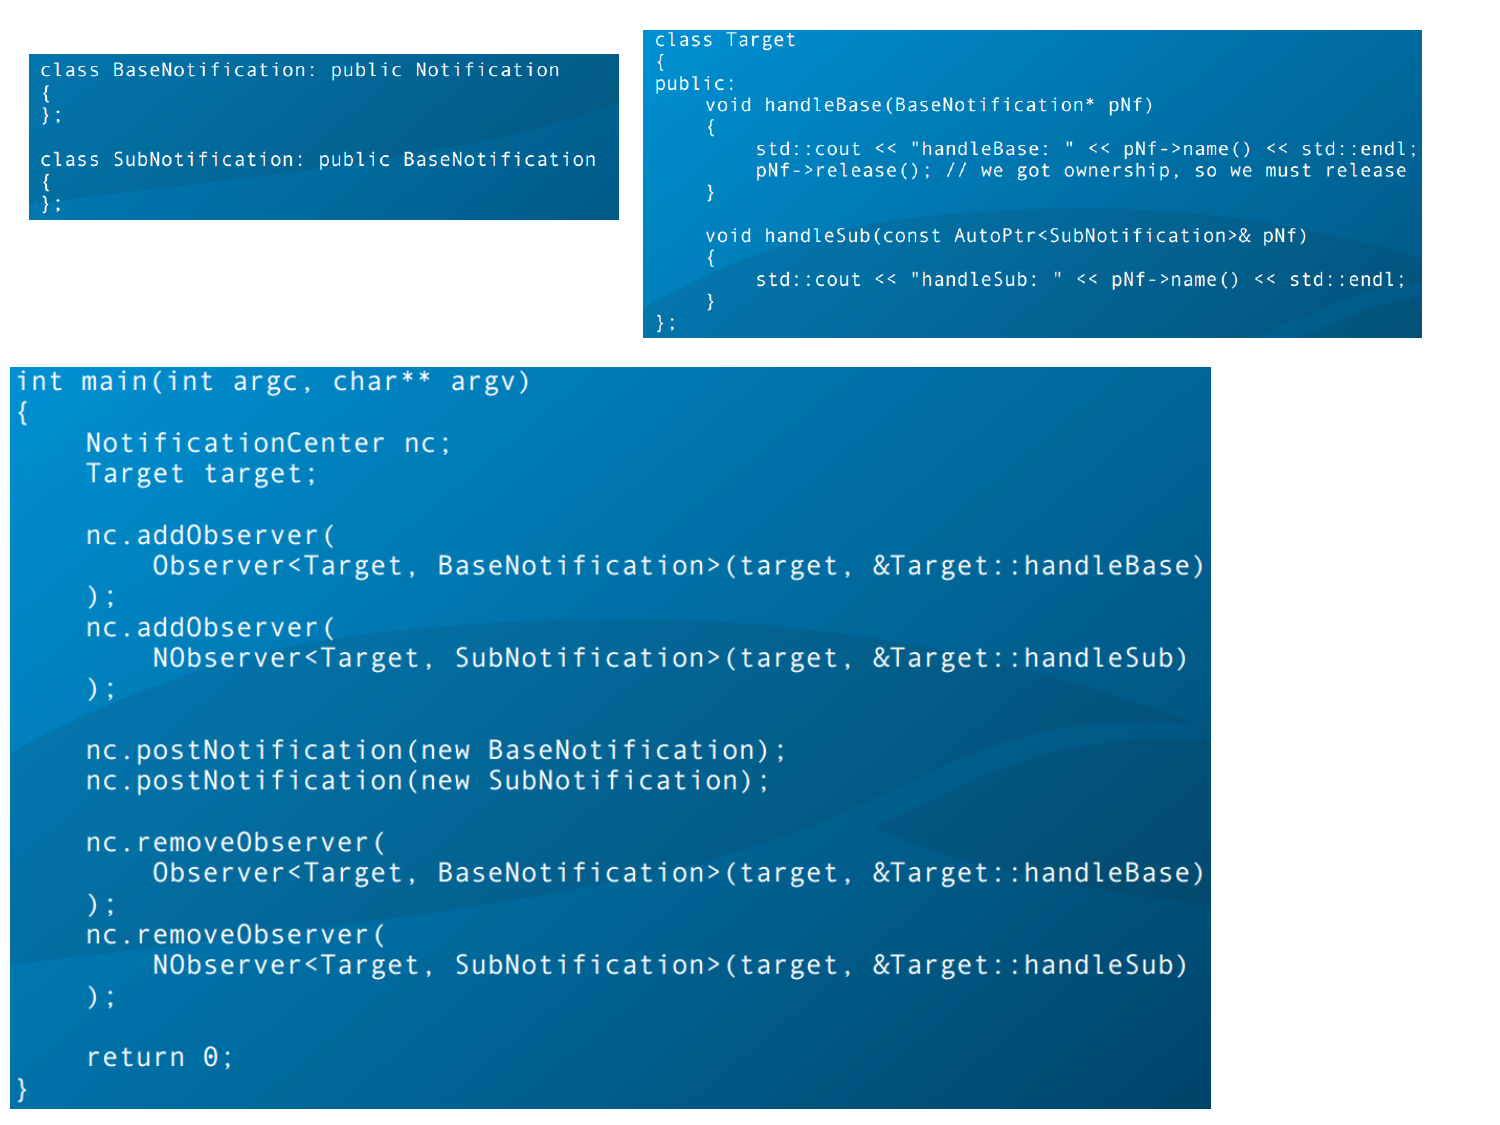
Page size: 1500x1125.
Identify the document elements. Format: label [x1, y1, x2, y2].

picture [123, 434, 132, 452]
picture [138, 745, 150, 764]
picture [323, 745, 334, 759]
picture [642, 649, 652, 667]
picture [791, 560, 804, 580]
picture [697, 560, 702, 574]
picture [1328, 167, 1333, 176]
picture [728, 556, 734, 577]
picture [119, 376, 125, 389]
picture [291, 960, 300, 973]
picture [660, 560, 665, 574]
picture [190, 772, 199, 790]
picture [808, 653, 820, 667]
picture [140, 622, 150, 636]
picture [691, 960, 703, 973]
picture [87, 463, 100, 482]
picture [507, 745, 518, 759]
picture [373, 653, 385, 672]
picture [624, 867, 636, 882]
picture [1109, 960, 1121, 974]
picture [88, 745, 99, 758]
picture [977, 556, 987, 575]
picture [658, 775, 669, 790]
picture [307, 651, 316, 663]
picture [874, 647, 889, 667]
picture [255, 438, 267, 452]
picture [221, 929, 233, 944]
picture [241, 438, 246, 451]
picture [593, 560, 598, 574]
picture [439, 775, 451, 790]
picture [188, 525, 201, 544]
picture [1160, 648, 1173, 667]
picture [439, 862, 452, 881]
picture [307, 958, 316, 970]
picture [210, 622, 217, 636]
picture [676, 771, 685, 790]
picture [138, 478, 150, 488]
picture [83, 376, 96, 389]
picture [743, 864, 752, 882]
picture [306, 438, 317, 452]
picture [410, 742, 416, 762]
picture [172, 556, 184, 575]
picture [1182, 230, 1188, 239]
picture [575, 555, 584, 574]
picture [1276, 229, 1284, 241]
picture [185, 376, 189, 389]
picture [240, 741, 249, 759]
picture [104, 929, 116, 944]
picture [90, 987, 96, 1008]
picture [255, 960, 267, 973]
picture [1127, 954, 1138, 974]
picture [659, 653, 665, 666]
picture [358, 929, 366, 943]
picture [1179, 648, 1185, 670]
picture [1025, 955, 1038, 973]
picture [506, 647, 518, 666]
picture [289, 530, 300, 544]
picture [258, 530, 266, 543]
picture [19, 1078, 26, 1102]
picture [171, 525, 183, 544]
picture [189, 955, 201, 974]
picture [1264, 232, 1270, 244]
picture [238, 832, 251, 852]
picture [542, 557, 551, 575]
picture [958, 867, 971, 882]
picture [223, 530, 232, 544]
picture [205, 929, 217, 943]
picture [891, 647, 905, 666]
picture [575, 954, 584, 973]
picture [473, 653, 485, 667]
picture [155, 525, 166, 544]
picture [105, 530, 115, 544]
picture [1043, 960, 1054, 974]
picture [608, 770, 618, 789]
picture [308, 622, 316, 636]
picture [90, 1052, 99, 1065]
picture [826, 649, 836, 667]
picture [1176, 867, 1188, 882]
picture [358, 745, 364, 758]
picture [506, 862, 518, 881]
picture [105, 622, 115, 637]
picture [873, 954, 889, 974]
picture [140, 438, 146, 451]
picture [791, 653, 804, 672]
picture [188, 617, 201, 637]
picture [189, 648, 201, 667]
picture [290, 464, 299, 483]
picture [156, 433, 165, 451]
picture [223, 622, 233, 637]
picture [273, 438, 284, 451]
picture [189, 867, 199, 882]
picture [692, 741, 702, 759]
picture [1075, 955, 1088, 974]
picture [221, 745, 234, 759]
picture [557, 775, 569, 790]
picture [335, 376, 345, 390]
picture [592, 741, 601, 759]
picture [340, 434, 350, 452]
picture [1042, 967, 1211, 1109]
picture [1059, 960, 1071, 973]
picture [742, 956, 753, 974]
picture [743, 771, 750, 793]
picture [123, 1048, 132, 1066]
picture [524, 770, 536, 790]
picture [154, 955, 166, 973]
picture [173, 745, 182, 759]
picture [288, 837, 301, 852]
picture [1102, 1017, 1211, 1109]
picture [1159, 955, 1173, 974]
picture [909, 867, 920, 882]
picture [357, 837, 367, 851]
picture [541, 956, 551, 974]
picture [1143, 960, 1155, 974]
picture [172, 862, 184, 882]
picture [523, 560, 536, 575]
picture [205, 770, 217, 789]
picture [188, 837, 201, 852]
picture [1076, 555, 1088, 575]
picture [221, 775, 234, 790]
picture [205, 867, 217, 882]
picture [88, 530, 99, 543]
picture [92, 589, 96, 605]
picture [340, 741, 350, 759]
picture [541, 649, 551, 667]
picture [205, 560, 217, 575]
picture [1182, 1084, 1211, 1109]
picture [607, 563, 618, 575]
picture [375, 438, 383, 451]
picture [273, 770, 283, 789]
picture [188, 929, 201, 944]
picture [256, 832, 268, 852]
picture [440, 555, 452, 574]
picture [238, 867, 250, 881]
picture [256, 924, 268, 944]
picture [758, 960, 770, 974]
picture [255, 867, 267, 882]
picture [326, 526, 332, 547]
picture [625, 960, 636, 974]
picture [51, 372, 60, 390]
picture [289, 929, 300, 944]
picture [391, 864, 401, 882]
picture [782, 165, 788, 176]
picture [177, 1052, 183, 1065]
picture [423, 775, 434, 789]
picture [1270, 167, 1275, 175]
picture [1093, 647, 1103, 666]
picture [942, 560, 955, 580]
picture [1026, 648, 1030, 666]
picture [240, 960, 250, 973]
picture [891, 862, 905, 881]
picture [1151, 1059, 1211, 1109]
picture [172, 1052, 176, 1065]
picture [439, 745, 451, 759]
picture [274, 867, 283, 881]
picture [457, 647, 468, 667]
picture [407, 649, 418, 667]
picture [328, 438, 334, 451]
picture [205, 740, 217, 758]
picture [373, 560, 384, 575]
picture [490, 955, 502, 974]
picture [1231, 171, 1239, 176]
picture [205, 1047, 217, 1066]
picture [1076, 647, 1088, 667]
picture [491, 770, 501, 790]
picture [389, 960, 401, 974]
picture [674, 867, 687, 882]
picture [157, 1052, 166, 1065]
picture [357, 960, 367, 973]
picture [323, 775, 334, 790]
picture [1127, 647, 1138, 667]
picture [174, 438, 179, 451]
picture [155, 468, 166, 483]
picture [607, 867, 618, 882]
picture [775, 38, 783, 43]
picture [173, 464, 182, 482]
picture [873, 862, 889, 882]
picture [154, 929, 166, 944]
picture [593, 775, 598, 789]
picture [207, 465, 216, 483]
picture [575, 862, 584, 881]
picture [389, 653, 401, 667]
picture [190, 376, 196, 389]
picture [268, 376, 280, 396]
picture [288, 433, 300, 452]
picture [1093, 954, 1103, 973]
picture [190, 741, 199, 759]
picture [390, 775, 401, 789]
picture [1030, 147, 1038, 152]
picture [1093, 862, 1104, 881]
picture [1032, 560, 1038, 574]
picture [742, 745, 753, 758]
picture [88, 622, 99, 636]
picture [890, 954, 905, 973]
picture [340, 960, 351, 974]
picture [39, 376, 45, 389]
picture [356, 438, 367, 452]
picture [171, 837, 184, 851]
picture [105, 468, 116, 482]
picture [88, 837, 99, 851]
picture [1195, 276, 1204, 285]
picture [139, 630, 145, 637]
picture [240, 771, 250, 790]
picture [573, 745, 586, 759]
picture [1126, 555, 1139, 574]
picture [307, 929, 316, 943]
picture [1138, 273, 1144, 285]
picture [474, 867, 484, 882]
picture [140, 929, 149, 943]
picture [1075, 862, 1088, 882]
picture [340, 653, 351, 667]
picture [691, 653, 703, 666]
picture [728, 648, 734, 669]
picture [138, 775, 150, 795]
picture [490, 560, 501, 575]
picture [170, 376, 175, 389]
picture [791, 867, 804, 887]
picture [456, 775, 469, 789]
picture [1178, 955, 1185, 977]
picture [154, 372, 160, 390]
picture [290, 868, 298, 877]
picture [457, 560, 468, 575]
picture [818, 167, 823, 176]
picture [691, 868, 696, 881]
picture [507, 775, 518, 790]
picture [190, 560, 199, 575]
picture [1094, 555, 1103, 574]
picture [338, 837, 351, 852]
picture [540, 745, 552, 759]
picture [981, 229, 986, 241]
picture [257, 745, 263, 758]
picture [223, 867, 232, 881]
picture [626, 775, 632, 789]
picture [1111, 230, 1117, 239]
picture [34, 376, 38, 389]
picture [1304, 273, 1309, 285]
picture [743, 557, 752, 575]
picture [256, 653, 267, 666]
picture [171, 647, 184, 667]
picture [326, 618, 332, 639]
picture [256, 478, 268, 488]
picture [709, 745, 716, 758]
picture [808, 560, 820, 575]
picture [674, 960, 687, 974]
picture [691, 560, 696, 574]
picture [760, 741, 766, 762]
picture [776, 653, 786, 666]
picture [20, 401, 26, 425]
picture [791, 960, 804, 978]
picture [826, 557, 836, 575]
picture [223, 468, 233, 483]
picture [171, 954, 184, 974]
picture [222, 653, 233, 667]
picture [542, 864, 551, 882]
picture [927, 560, 936, 574]
picture [1125, 272, 1132, 285]
picture [322, 647, 335, 666]
picture [490, 740, 502, 758]
picture [205, 837, 217, 851]
picture [724, 745, 737, 759]
picture [404, 372, 411, 381]
picture [372, 775, 385, 790]
picture [506, 955, 518, 973]
picture [625, 653, 636, 667]
picture [674, 653, 687, 667]
picture [977, 863, 987, 882]
picture [90, 895, 96, 916]
picture [559, 560, 565, 574]
picture [223, 434, 233, 452]
picture [356, 867, 368, 887]
picture [707, 775, 720, 790]
picture [455, 745, 469, 758]
picture [909, 653, 920, 667]
picture [1031, 653, 1038, 666]
picture [486, 376, 498, 396]
picture [776, 560, 785, 574]
picture [1289, 230, 1295, 241]
picture [697, 867, 702, 881]
picture [305, 745, 316, 759]
picture [675, 745, 686, 759]
picture [240, 653, 249, 666]
picture [1043, 560, 1054, 575]
picture [807, 867, 820, 882]
picture [927, 867, 936, 881]
picture [171, 929, 184, 943]
picture [759, 560, 769, 575]
picture [927, 653, 936, 666]
picture [322, 837, 334, 851]
picture [221, 837, 233, 852]
picture [323, 438, 327, 451]
picture [376, 925, 383, 947]
picture [154, 555, 167, 575]
picture [927, 960, 937, 973]
picture [423, 745, 434, 758]
picture [273, 837, 283, 852]
picture [506, 555, 518, 574]
picture [1176, 560, 1188, 575]
picture [258, 775, 263, 789]
picture [101, 376, 112, 390]
picture [709, 562, 719, 571]
picture [258, 622, 266, 636]
picture [489, 867, 502, 882]
picture [376, 833, 382, 854]
picture [285, 376, 295, 390]
picture [559, 867, 565, 881]
picture [1090, 229, 1094, 241]
picture [205, 617, 209, 636]
picture [1043, 165, 1048, 174]
picture [776, 960, 786, 973]
picture [322, 954, 335, 973]
picture [88, 775, 99, 789]
picture [256, 468, 267, 477]
picture [407, 438, 411, 451]
picture [524, 745, 534, 759]
picture [523, 653, 536, 667]
picture [728, 863, 735, 885]
picture [272, 530, 284, 543]
picture [189, 438, 199, 452]
picture [523, 867, 536, 882]
picture [253, 376, 262, 389]
picture [210, 530, 217, 544]
picture [522, 372, 528, 390]
picture [693, 775, 699, 789]
picture [1144, 560, 1155, 575]
picture [1304, 165, 1309, 174]
picture [272, 468, 284, 483]
picture [457, 867, 468, 882]
picture [322, 929, 334, 943]
picture [1059, 653, 1064, 666]
picture [1195, 556, 1202, 577]
picture [559, 960, 565, 973]
picture [291, 775, 297, 789]
picture [272, 622, 283, 636]
picture [138, 1052, 150, 1066]
picture [352, 371, 363, 389]
picture [625, 560, 635, 575]
picture [372, 745, 385, 759]
picture [503, 376, 514, 389]
picture [559, 653, 565, 666]
picture [358, 775, 364, 789]
picture [307, 837, 317, 851]
picture [235, 376, 246, 390]
picture [1060, 560, 1071, 574]
picture [206, 654, 216, 667]
picture [1126, 862, 1139, 881]
picture [206, 961, 216, 974]
picture [19, 376, 24, 389]
picture [471, 376, 480, 389]
picture [657, 745, 668, 759]
picture [420, 371, 428, 381]
picture [457, 954, 468, 974]
picture [391, 557, 400, 575]
picture [387, 376, 396, 389]
picture [575, 647, 584, 666]
picture [742, 649, 753, 667]
picture [154, 745, 167, 759]
picture [88, 433, 99, 451]
picture [891, 555, 905, 574]
picture [523, 960, 536, 974]
picture [155, 648, 166, 666]
picture [1043, 867, 1054, 882]
picture [173, 775, 182, 790]
picture [291, 745, 297, 758]
picture [221, 960, 233, 974]
picture [490, 647, 502, 667]
picture [1386, 272, 1390, 285]
picture [239, 530, 250, 544]
picture [134, 376, 145, 389]
picture [725, 775, 736, 789]
picture [291, 653, 300, 666]
picture [239, 560, 250, 574]
picture [272, 960, 284, 974]
picture [273, 740, 283, 758]
picture [1109, 653, 1121, 667]
picture [142, 530, 150, 543]
picture [1143, 867, 1155, 882]
list [29, 54, 619, 221]
picture [224, 560, 232, 574]
picture [1143, 653, 1155, 667]
picture [659, 960, 665, 973]
picture [977, 649, 987, 667]
picture [674, 560, 687, 575]
picture [373, 960, 385, 978]
picture [139, 537, 145, 544]
picture [104, 745, 115, 759]
picture [1136, 98, 1141, 110]
picture [1160, 560, 1171, 575]
picture [660, 867, 665, 881]
picture [1032, 867, 1038, 881]
picture [90, 679, 96, 700]
picture [139, 468, 150, 477]
picture [759, 653, 770, 667]
picture [607, 653, 618, 667]
picture [1362, 147, 1370, 152]
picture [155, 837, 166, 852]
picture [539, 770, 552, 789]
picture [909, 960, 920, 974]
picture [454, 376, 464, 389]
picture [556, 740, 569, 758]
picture [256, 560, 267, 575]
picture [305, 555, 318, 574]
picture [759, 867, 770, 882]
picture [241, 468, 249, 482]
picture [305, 775, 316, 790]
picture [104, 775, 115, 790]
picture [407, 956, 417, 974]
picture [642, 745, 649, 758]
picture [776, 867, 785, 881]
picture [140, 837, 149, 851]
picture [323, 867, 334, 882]
picture [1043, 653, 1054, 667]
picture [1109, 560, 1121, 575]
picture [976, 956, 987, 974]
picture [807, 960, 820, 974]
picture [372, 867, 384, 882]
picture [239, 622, 250, 637]
picture [609, 745, 615, 758]
picture [1016, 230, 1022, 239]
picture [942, 960, 955, 979]
picture [104, 837, 115, 852]
picture [369, 376, 380, 390]
picture [958, 960, 971, 974]
picture [205, 525, 209, 543]
picture [708, 865, 719, 878]
picture [88, 929, 99, 943]
picture [304, 862, 318, 881]
picture [124, 468, 132, 482]
picture [274, 560, 283, 574]
picture [410, 771, 416, 792]
picture [942, 653, 955, 672]
picture [423, 438, 433, 452]
picture [728, 955, 734, 975]
picture [1026, 555, 1031, 574]
picture [1109, 867, 1121, 882]
picture [958, 560, 971, 575]
picture [474, 560, 484, 575]
picture [104, 1052, 116, 1066]
picture [289, 622, 300, 637]
picture [1059, 867, 1071, 881]
picture [155, 618, 166, 637]
picture [340, 771, 350, 790]
picture [473, 960, 485, 974]
picture [272, 653, 284, 667]
picture [339, 929, 351, 944]
picture [606, 960, 618, 974]
picture [593, 867, 598, 881]
picture [390, 745, 394, 758]
picture [642, 956, 652, 974]
picture [592, 960, 598, 973]
picture [412, 438, 418, 451]
picture [826, 864, 836, 882]
picture [341, 867, 350, 881]
picture [202, 372, 211, 390]
picture [323, 560, 334, 575]
picture [1025, 862, 1031, 881]
picture [942, 867, 955, 887]
picture [625, 740, 635, 758]
picture [308, 530, 317, 543]
picture [874, 555, 889, 575]
picture [104, 438, 117, 452]
picture [826, 956, 836, 974]
picture [238, 924, 251, 944]
picture [909, 560, 920, 575]
picture [642, 863, 652, 882]
picture [154, 862, 167, 882]
picture [575, 771, 585, 790]
picture [958, 653, 971, 667]
picture [154, 775, 167, 790]
picture [1137, 142, 1144, 154]
picture [642, 556, 652, 575]
picture [1195, 862, 1202, 885]
picture [1160, 867, 1172, 882]
picture [358, 653, 367, 666]
picture [592, 653, 598, 666]
picture [708, 652, 719, 663]
picture [395, 745, 401, 758]
picture [273, 929, 283, 944]
picture [708, 958, 719, 970]
picture [640, 775, 652, 790]
picture [1065, 653, 1071, 666]
picture [206, 438, 217, 452]
picture [1135, 230, 1141, 241]
picture [171, 617, 183, 637]
picture [356, 560, 368, 580]
picture [341, 560, 350, 574]
